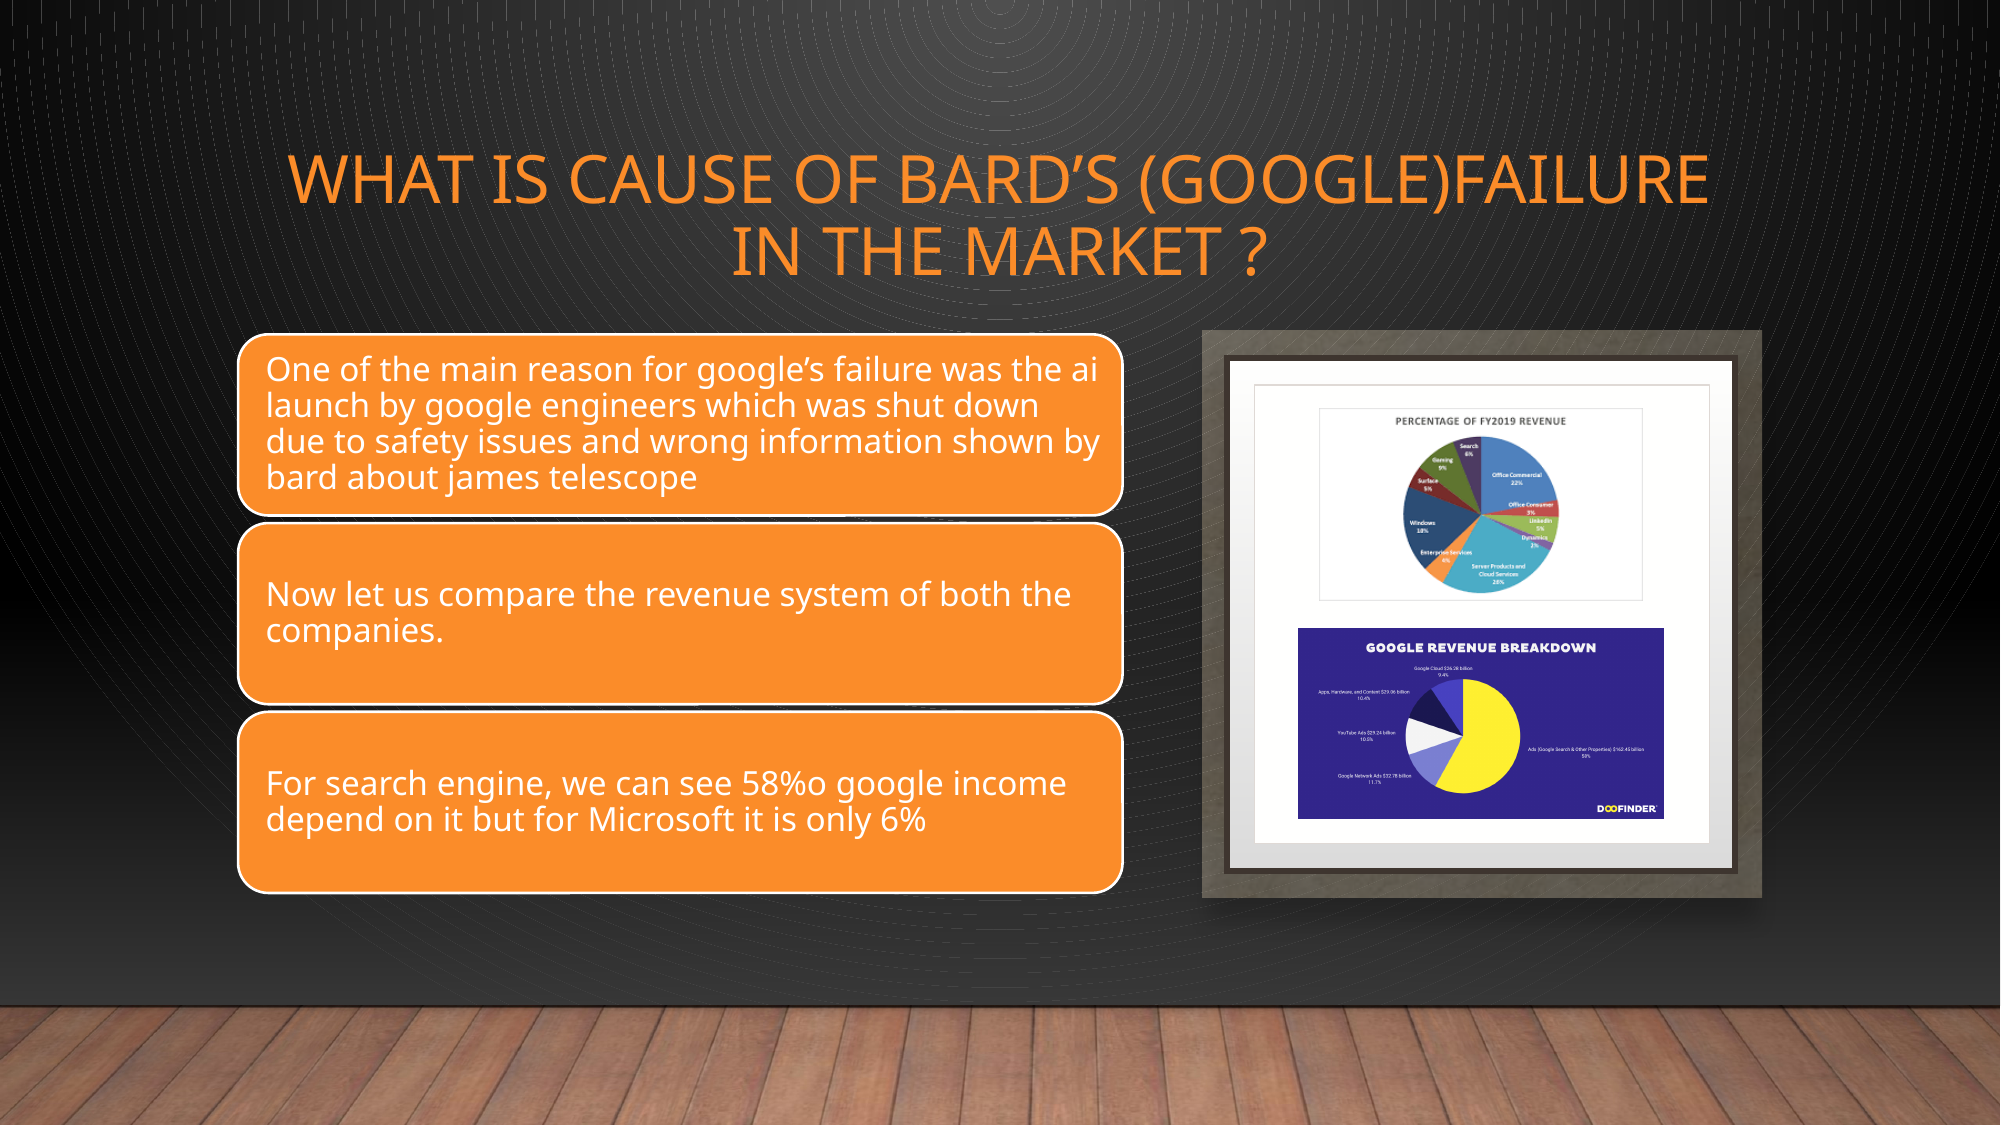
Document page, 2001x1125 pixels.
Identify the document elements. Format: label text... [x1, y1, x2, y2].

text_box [1201, 329, 1763, 898]
title WHAT IS CAUSE OF BARD’S (GOOGLE)FAILURE IN THE MARKET ? [238, 131, 1763, 305]
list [237, 330, 1123, 897]
picture [1319, 408, 1644, 601]
picture [1298, 627, 1665, 820]
picture [0, 1005, 2000, 1125]
